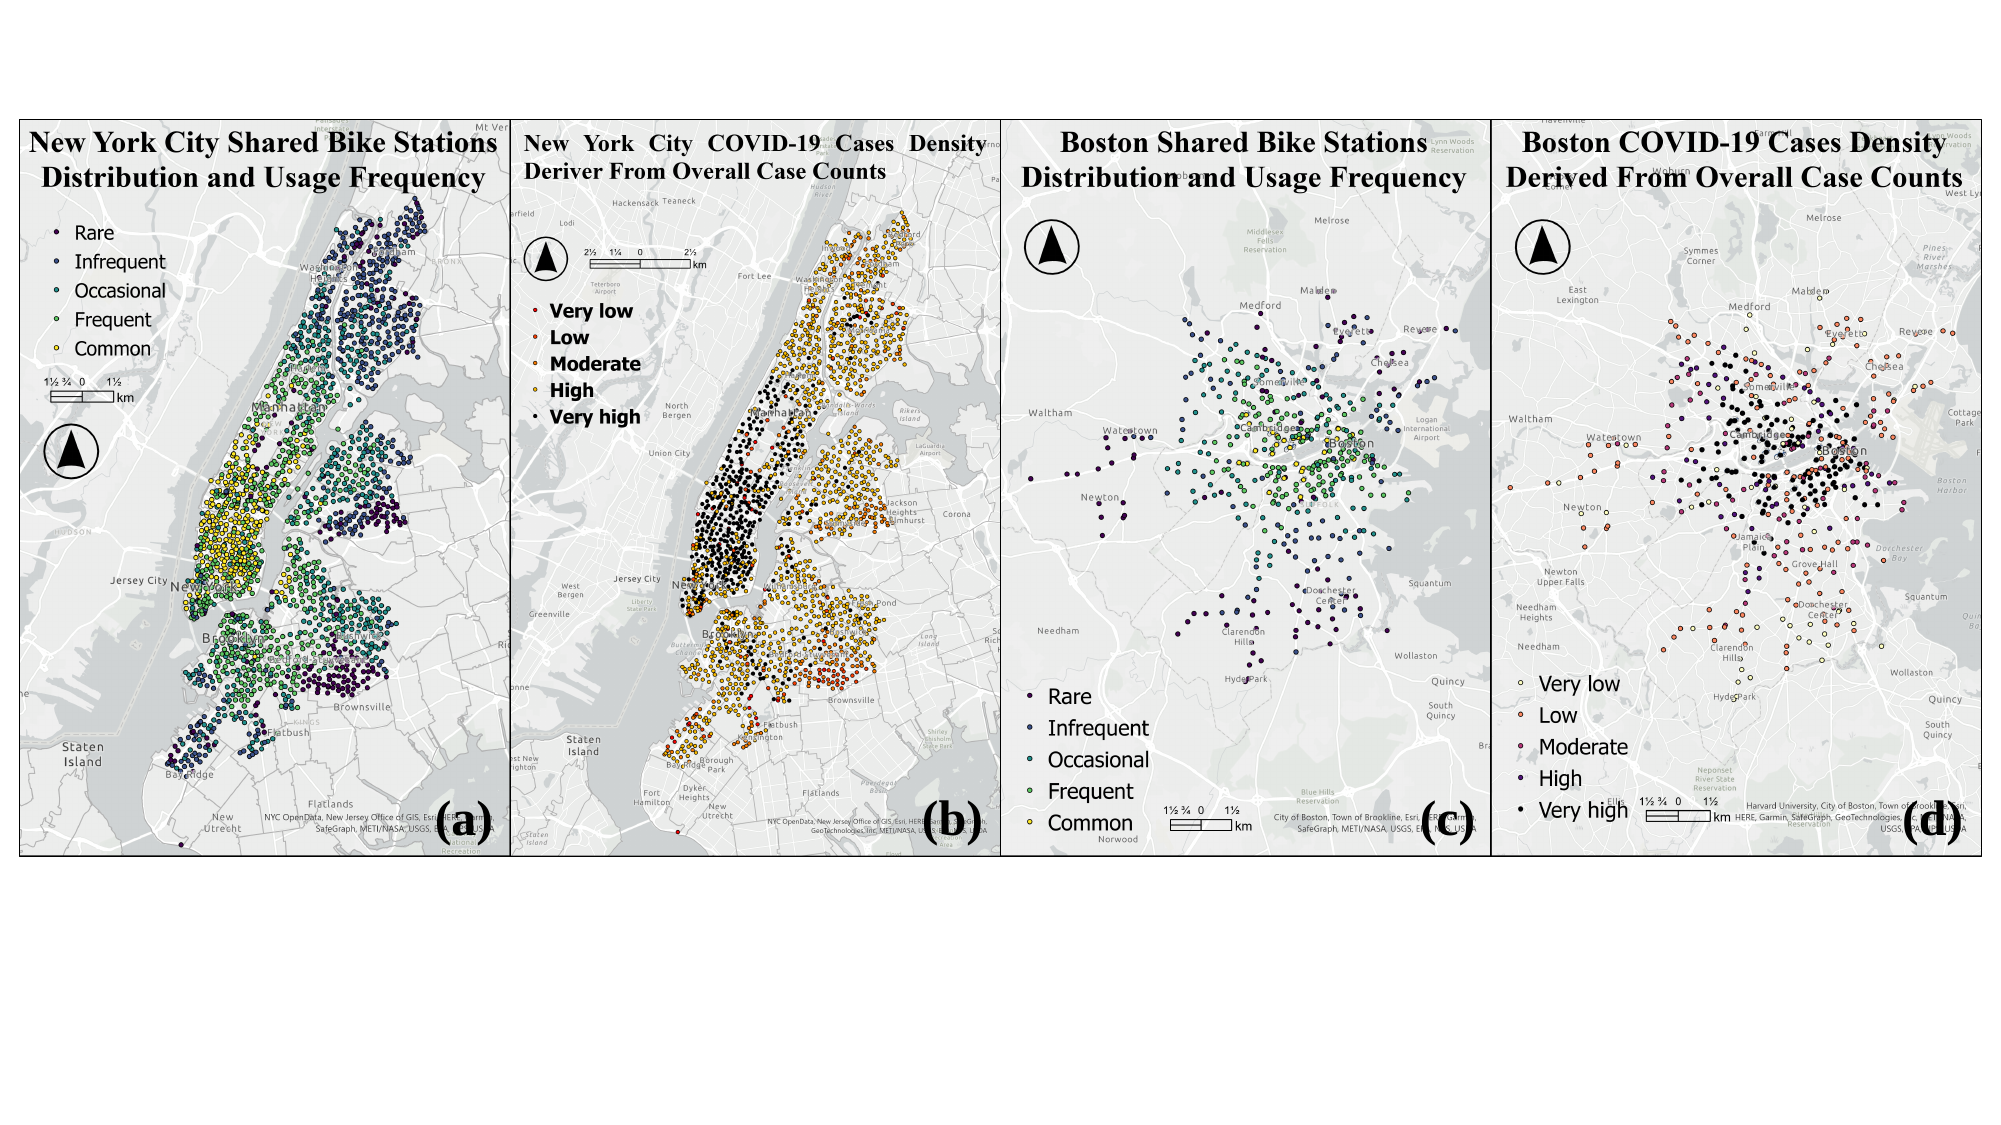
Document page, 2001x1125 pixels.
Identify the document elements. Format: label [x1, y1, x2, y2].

text_box [19, 119, 1981, 856]
